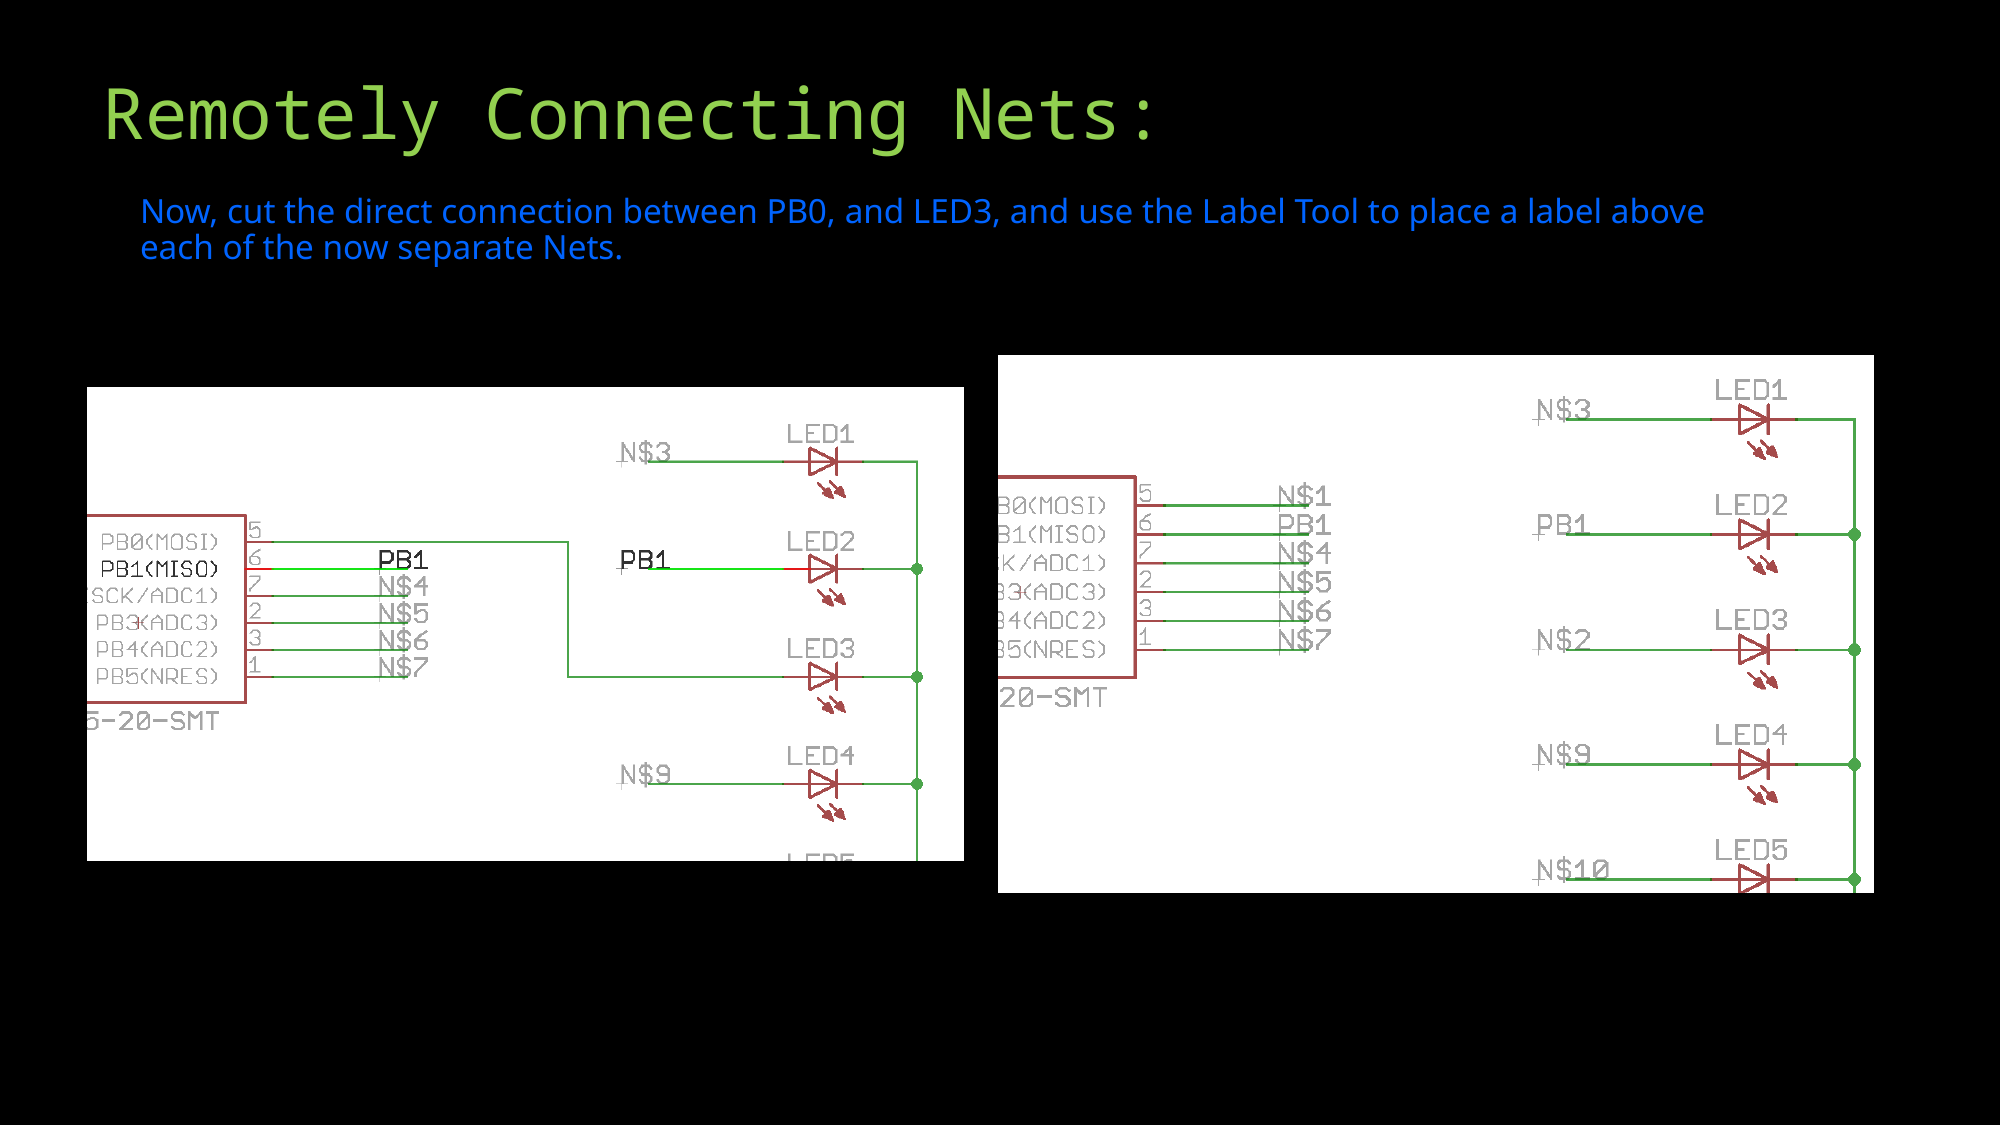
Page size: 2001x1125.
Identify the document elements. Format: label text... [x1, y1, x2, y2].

list Now, cut the direct connection between PB0, and LED3, and use the Label Tool to place a label above each of the now separate Nets. [125, 187, 1750, 1000]
title Remotely Connecting Nets: [87, 37, 1738, 163]
picture [87, 387, 964, 861]
picture [998, 355, 1874, 893]
